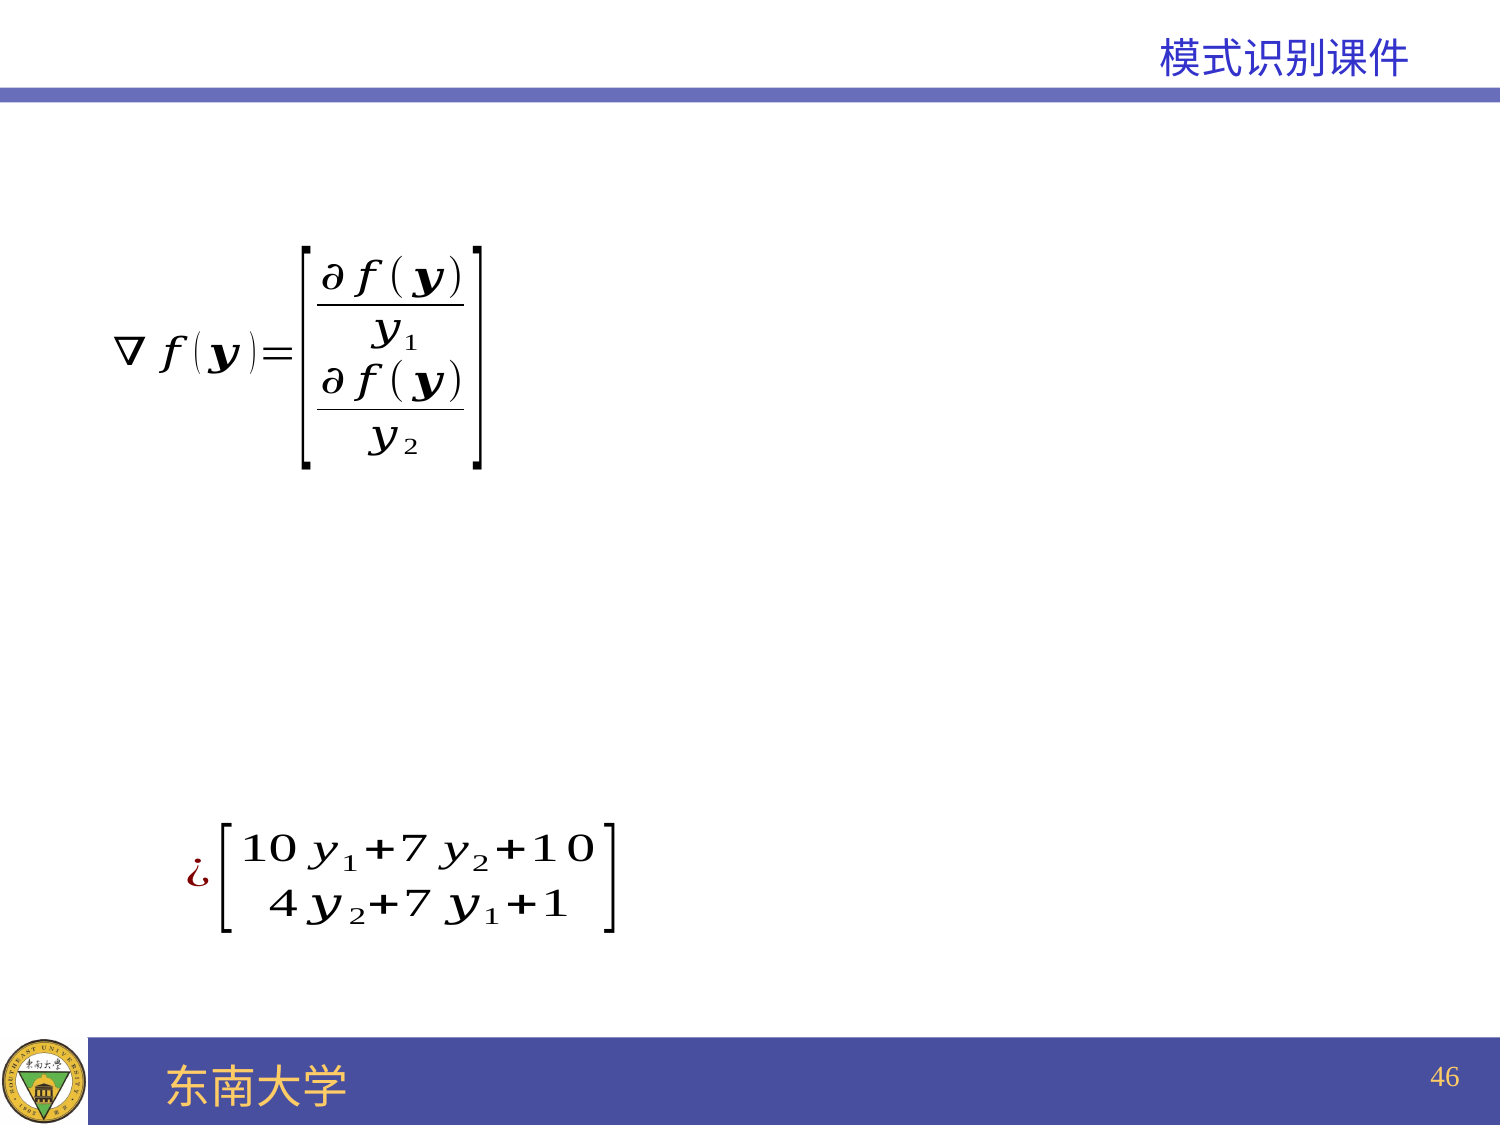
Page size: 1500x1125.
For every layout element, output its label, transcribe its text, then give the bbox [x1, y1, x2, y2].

slide_number 46 [1299, 1049, 1476, 1125]
picture [0, 1038, 88, 1125]
